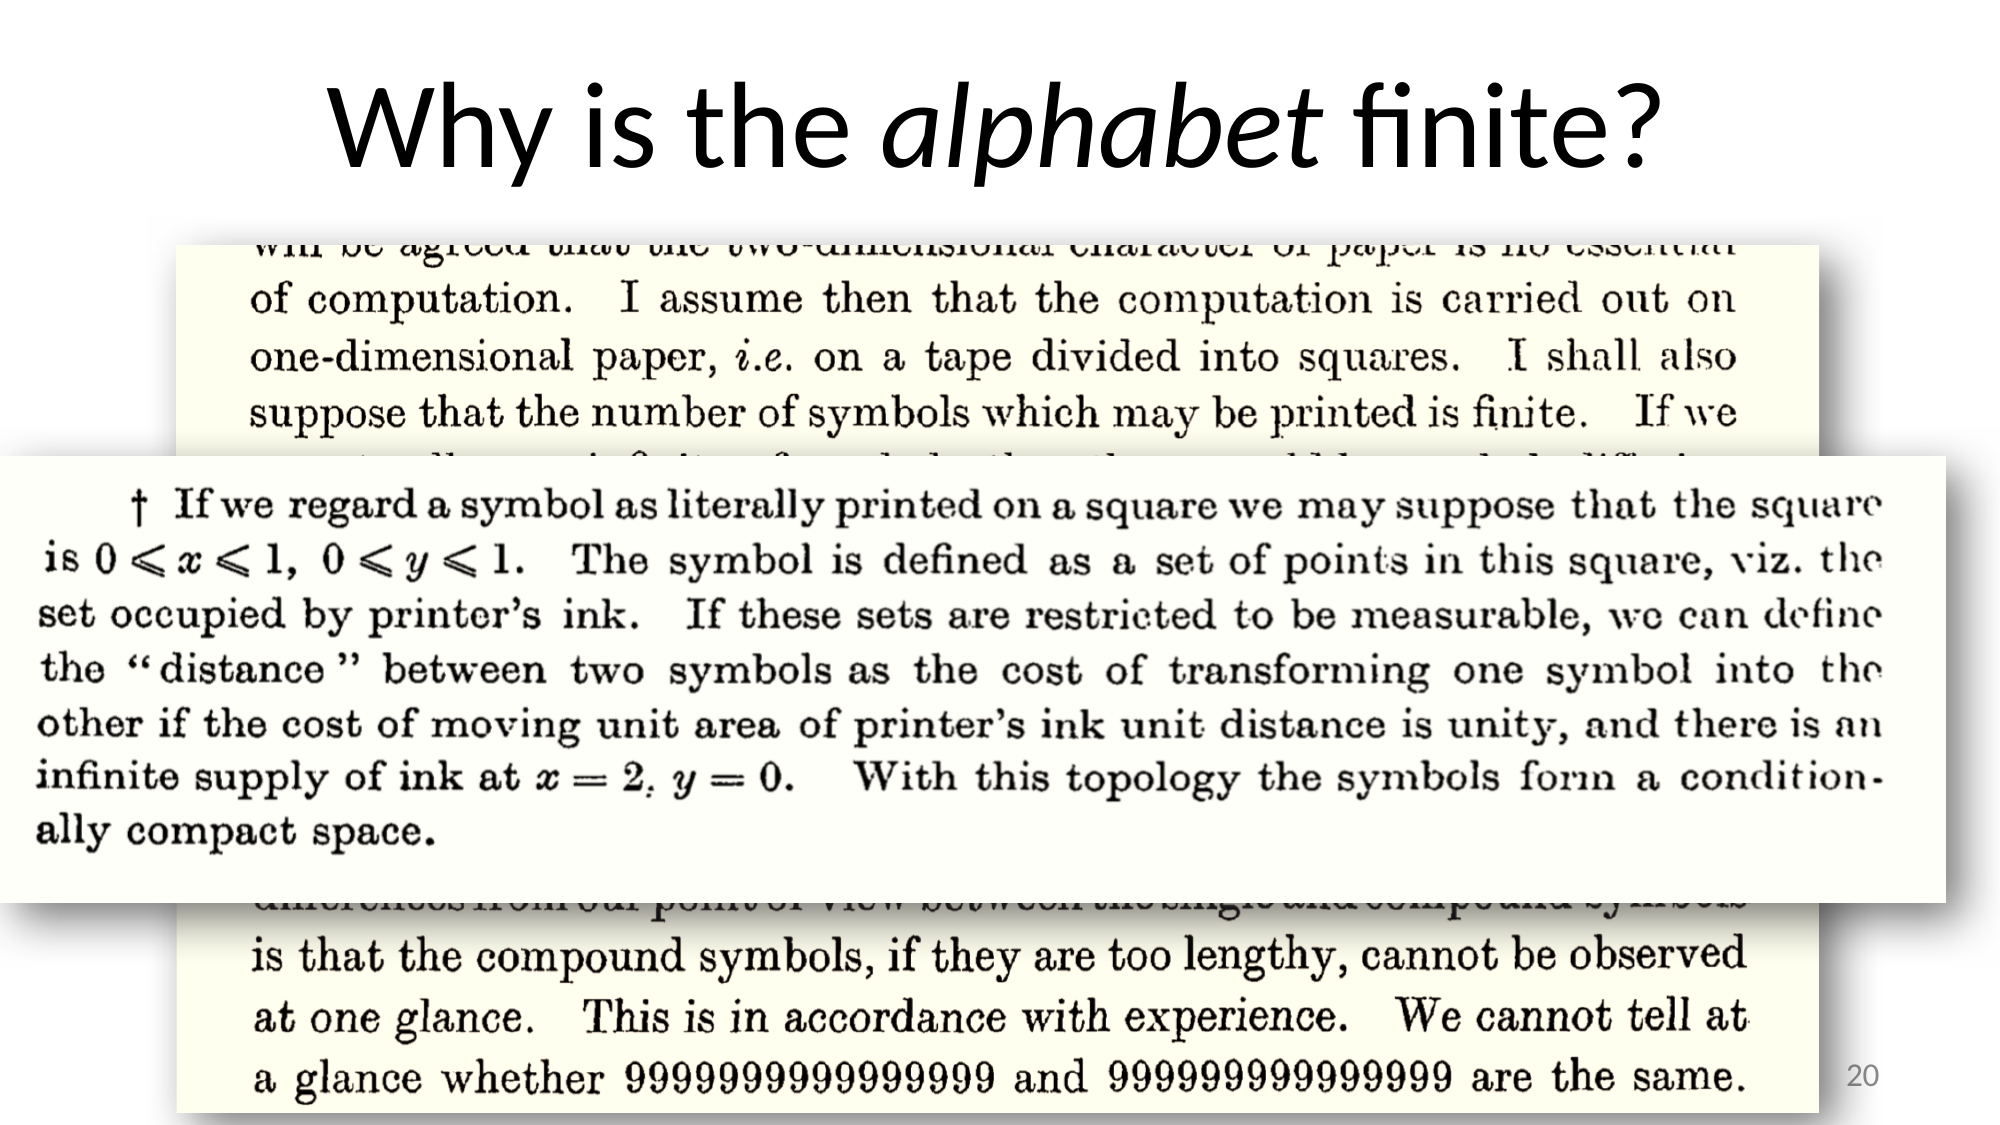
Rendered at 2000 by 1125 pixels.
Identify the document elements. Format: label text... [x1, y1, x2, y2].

slide_number 20 [1870, 1042, 1900, 1103]
picture [0, 245, 1946, 1113]
text_box Why is the alphabet finite? [311, 37, 1684, 200]
